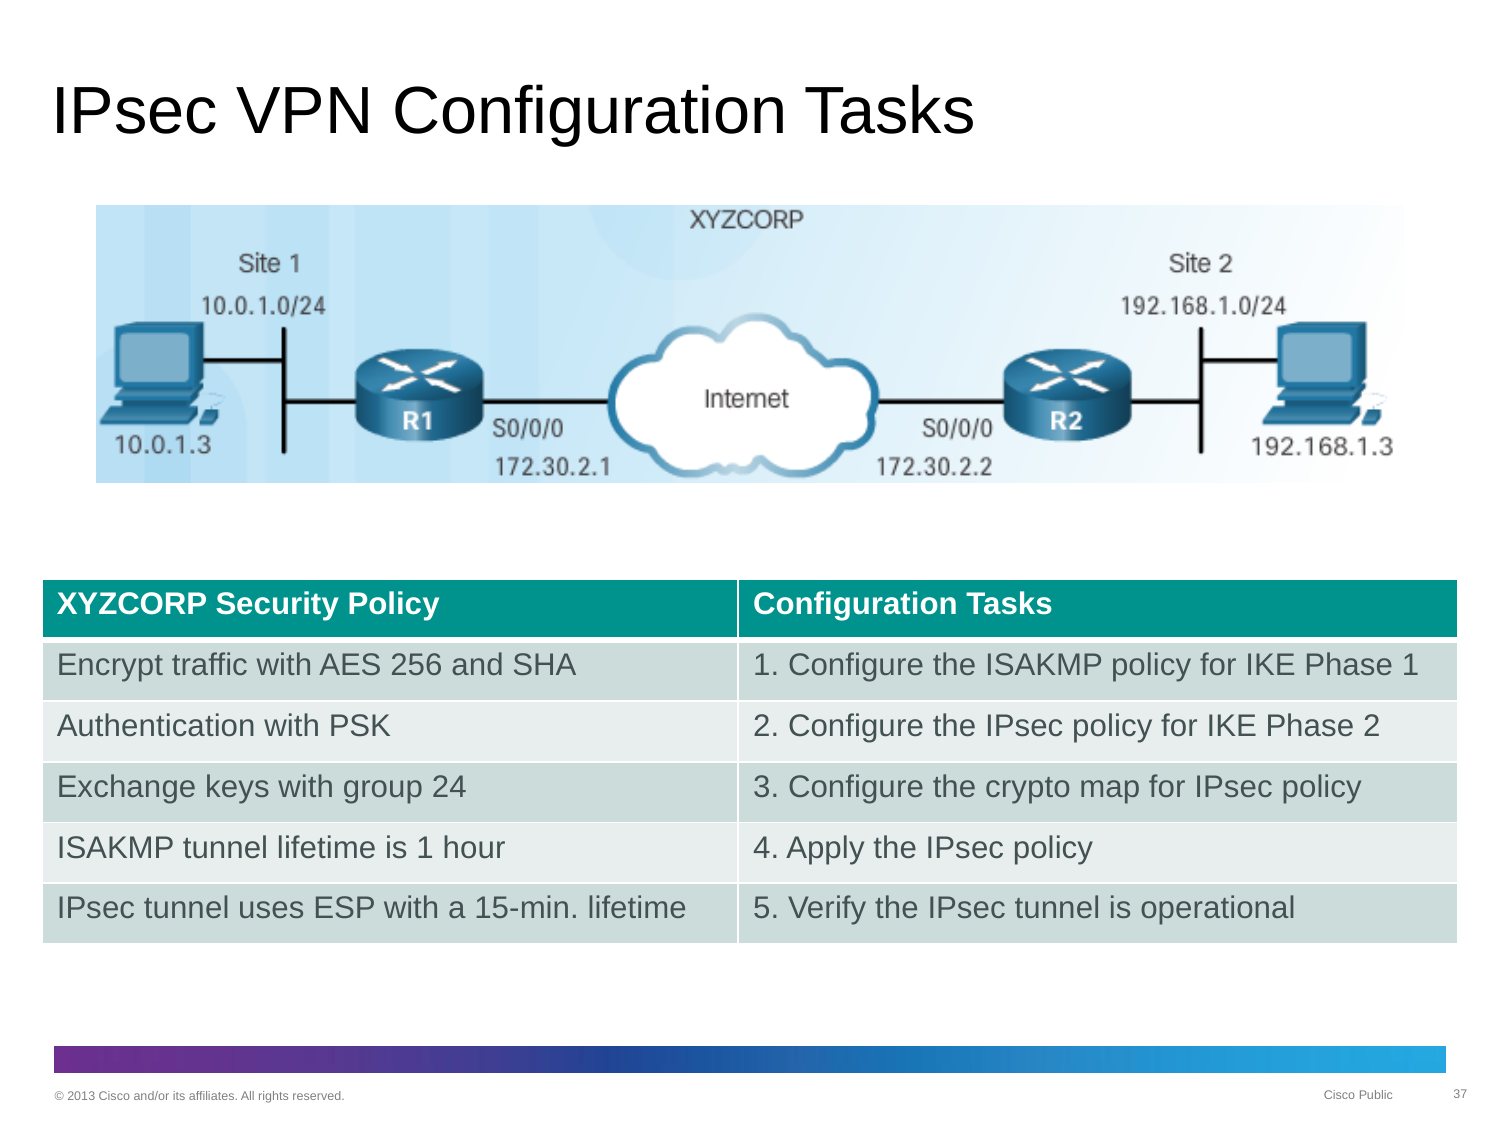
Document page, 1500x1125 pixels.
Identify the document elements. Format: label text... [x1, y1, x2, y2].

table_cell Authentication with PSK [43, 702, 737, 761]
table_header XYZCORP Security Policy [43, 580, 737, 637]
table_cell 4. Apply the IPsec policy [739, 823, 1457, 882]
table_cell Exchange keys with group 24 [43, 763, 737, 822]
title IPsec VPN Configuration Tasks [37, 17, 1447, 155]
table_cell IPsec tunnel uses ESP with a 15-min. lifetime [43, 884, 737, 943]
table_cell 3. Configure the crypto map for IPsec policy [739, 763, 1457, 822]
picture [95, 204, 1404, 483]
table_cell 1. Configure the ISAKMP policy for IKE Phase 1 [739, 643, 1457, 700]
table_cell ISAKMP tunnel lifetime is 1 hour [43, 823, 737, 882]
table_cell 2. Configure the IPsec policy for IKE Phase 2 [739, 702, 1457, 761]
picture [54, 1046, 1446, 1073]
table_cell Encrypt traffic with AES 256 and SHA [43, 643, 737, 700]
table_cell 5. Verify the IPsec tunnel is operational [739, 884, 1457, 943]
table_header Configuration Tasks [739, 580, 1457, 637]
